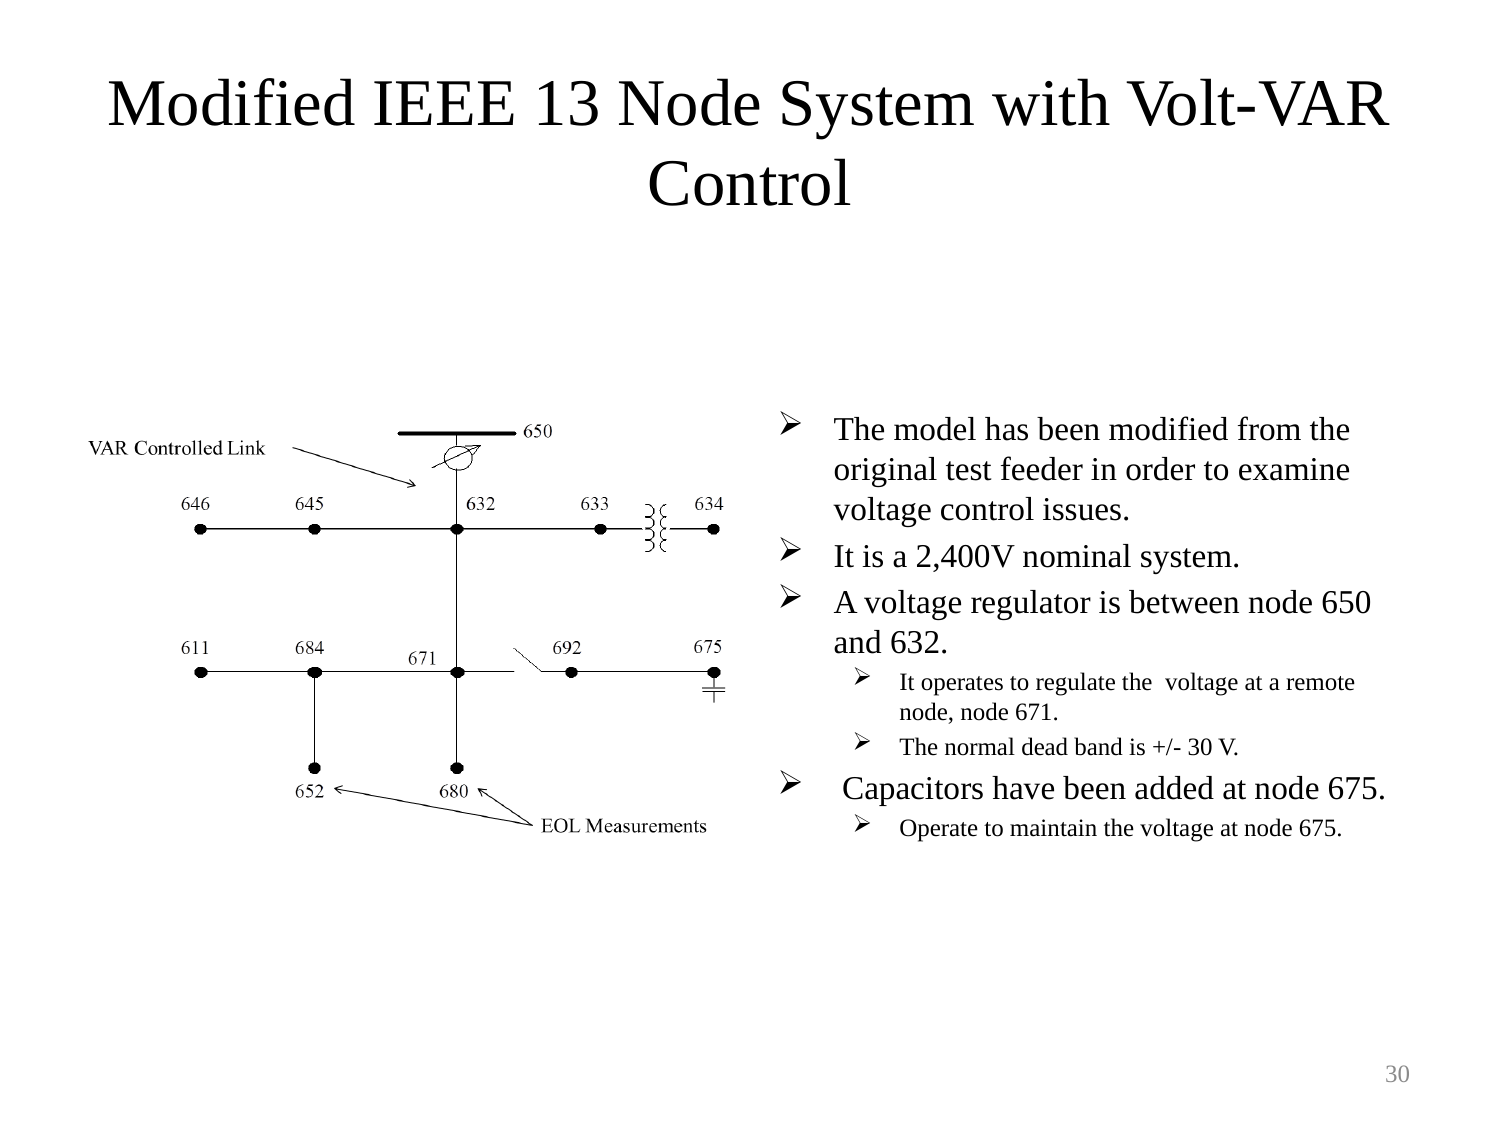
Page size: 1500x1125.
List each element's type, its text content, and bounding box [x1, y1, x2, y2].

list The model has been modified from the original test feeder in order to examine voltage control issues. It is a 2,400V nominal system. A voltage regulator is between node 650 and 632. It operates to regulate the voltage at a remote node, node 671. The normal dead band is +/- 30 V. Capacitors have been added at node 675. Operate to maintain the voltage at node 675. [762, 399, 1425, 888]
title Modified IEEE 13 Node System with Volt-VAR Control [75, 45, 1425, 233]
slide_number 30 [1074, 1042, 1425, 1103]
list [74, 417, 738, 850]
